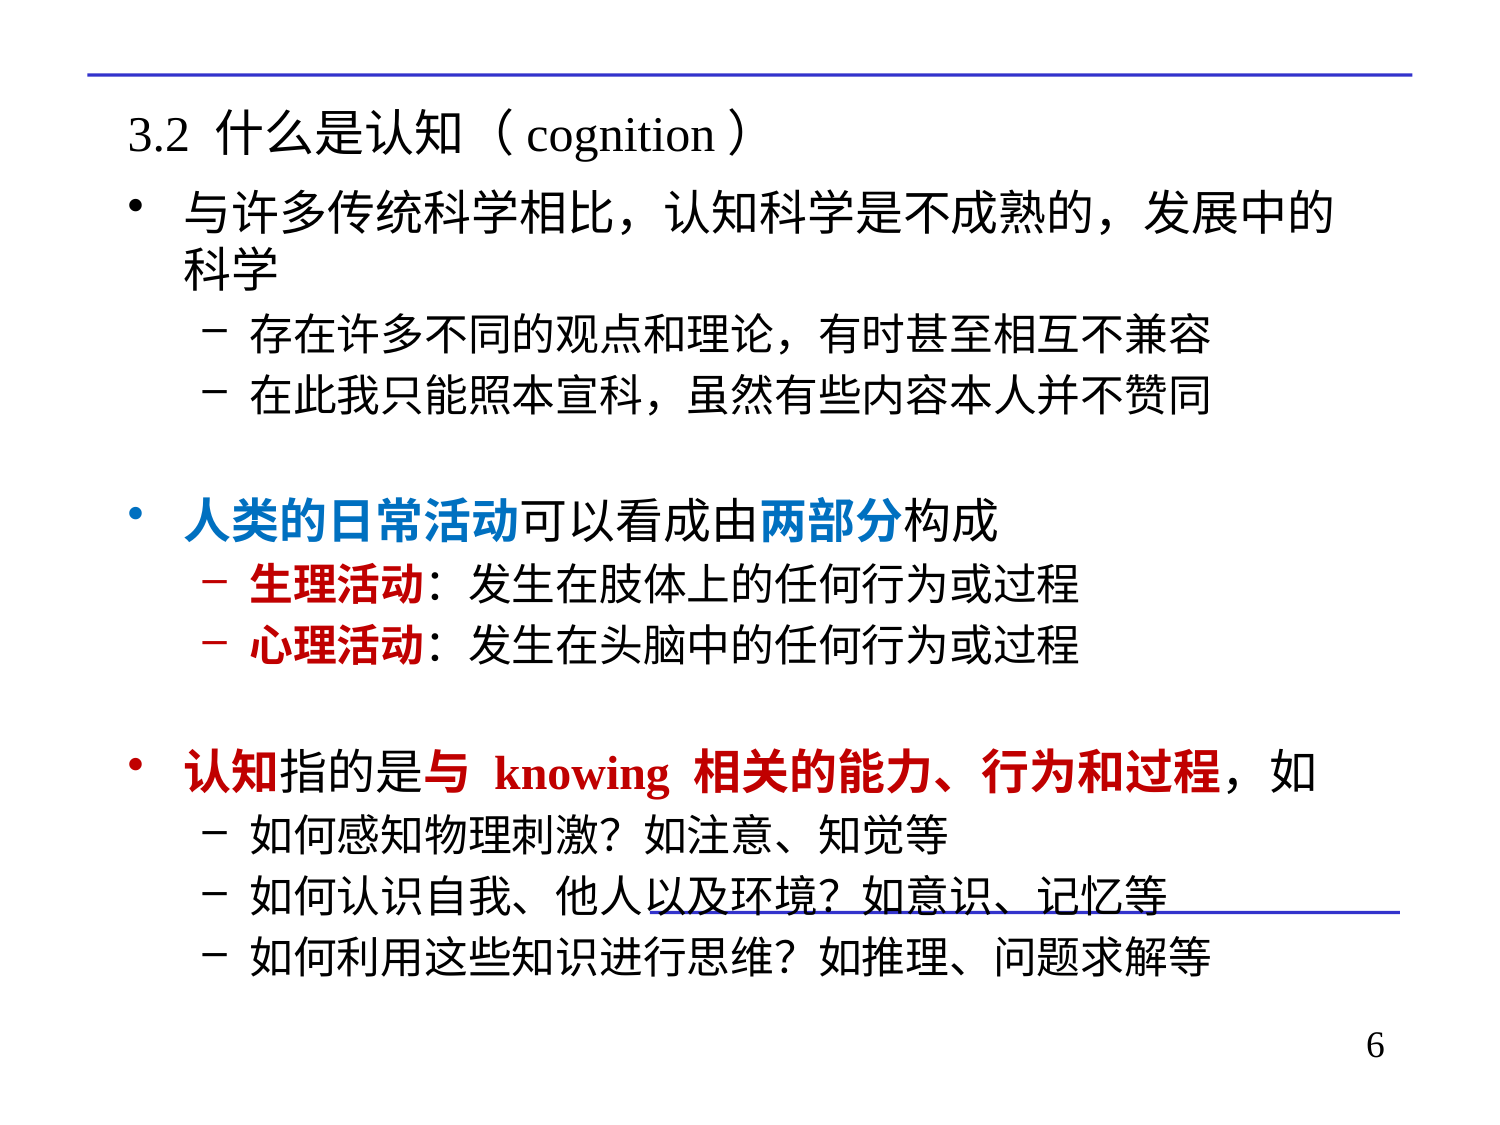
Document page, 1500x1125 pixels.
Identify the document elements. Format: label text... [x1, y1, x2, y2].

list 与许多传统科学相比，认知科学是不成熟的，发展中的科学 存在许多不同的观点和理论，有时甚至相互不兼容 在此我只能照本宣科，虽然有些内容本人并不赞同 人类的日常活动可以看成由两部分构成 生理活动：发生在肢体上的任何行为或过程 心理活动：发生在头脑中的任何行为或过程 认知指的是与 knowing 相关的能力、行为和过程，如 如何感知物理刺激？如注意、知觉等 如何认识自我、他人以及环境？如意识、记忆等 如何利用这些知识进行思维？如推理、问题求解等 [112, 174, 1388, 900]
slide_number 6 [1087, 1012, 1401, 1088]
title 3.2 什么是认知（cognition） [112, 87, 1388, 174]
